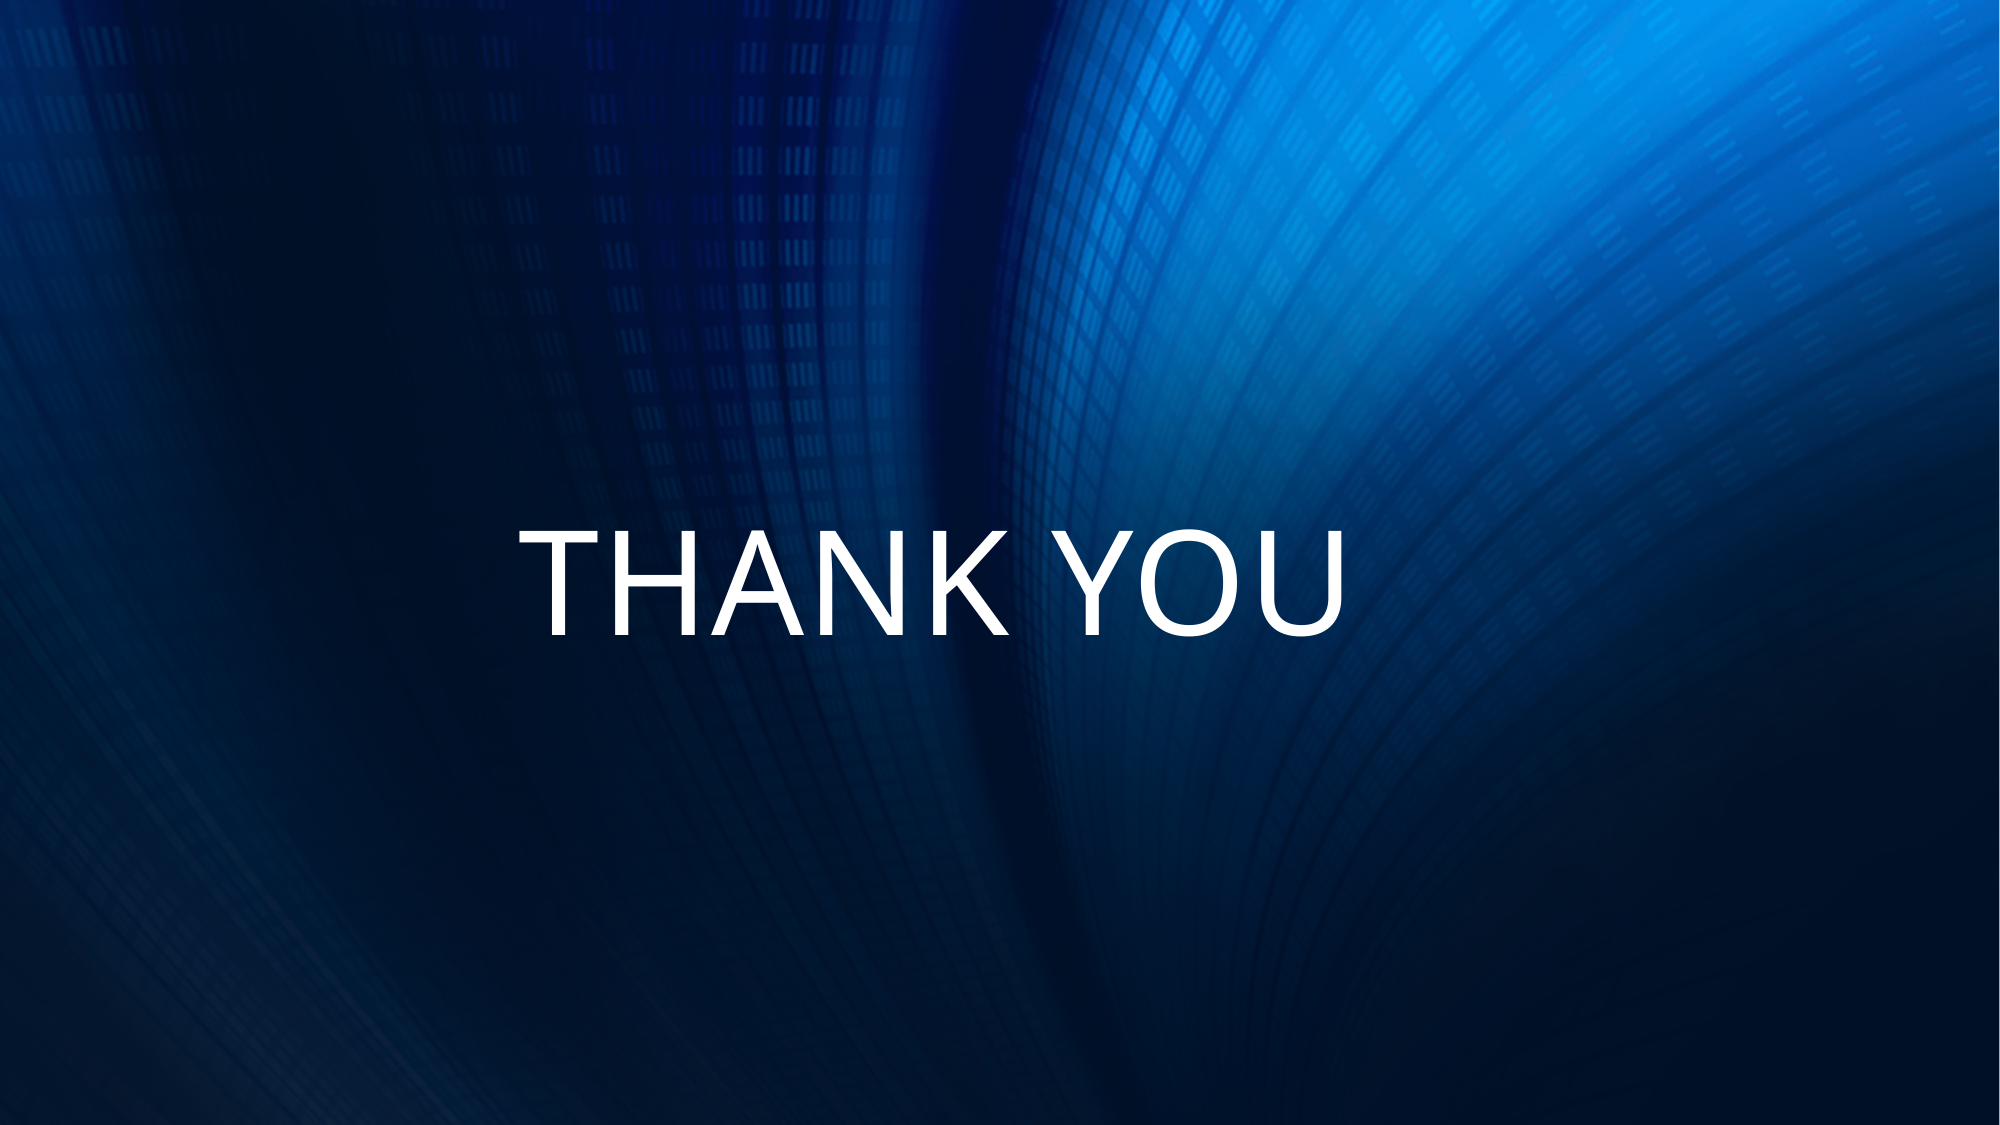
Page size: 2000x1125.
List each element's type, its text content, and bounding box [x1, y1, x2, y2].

picture [0, 0, 2000, 1125]
title THANK YOU [503, 373, 1402, 811]
